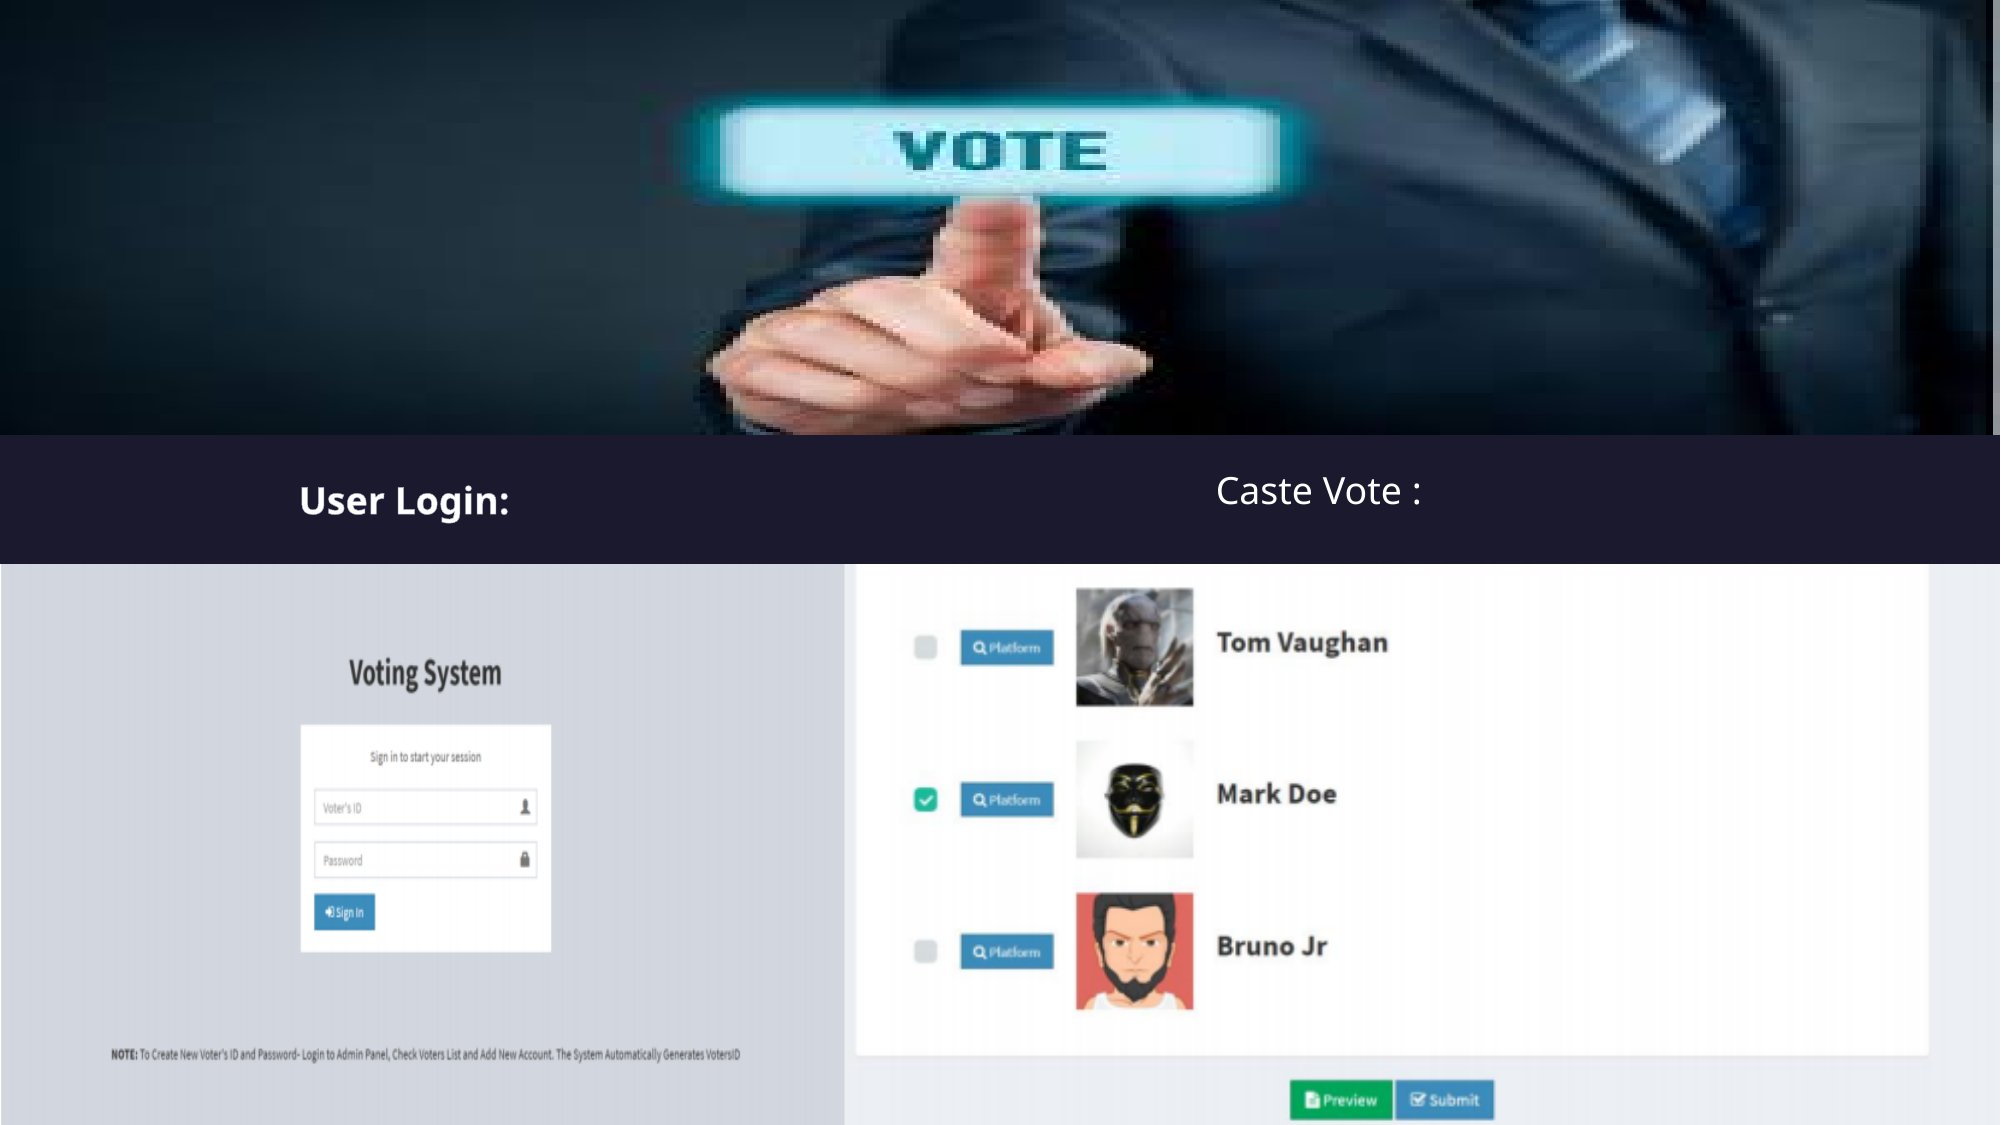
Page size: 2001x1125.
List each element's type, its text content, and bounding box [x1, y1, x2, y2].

text_box User Login: [283, 469, 525, 530]
picture [0, 564, 2000, 1125]
picture [0, 0, 2000, 435]
text_box Caste Vote : [1201, 459, 2000, 520]
